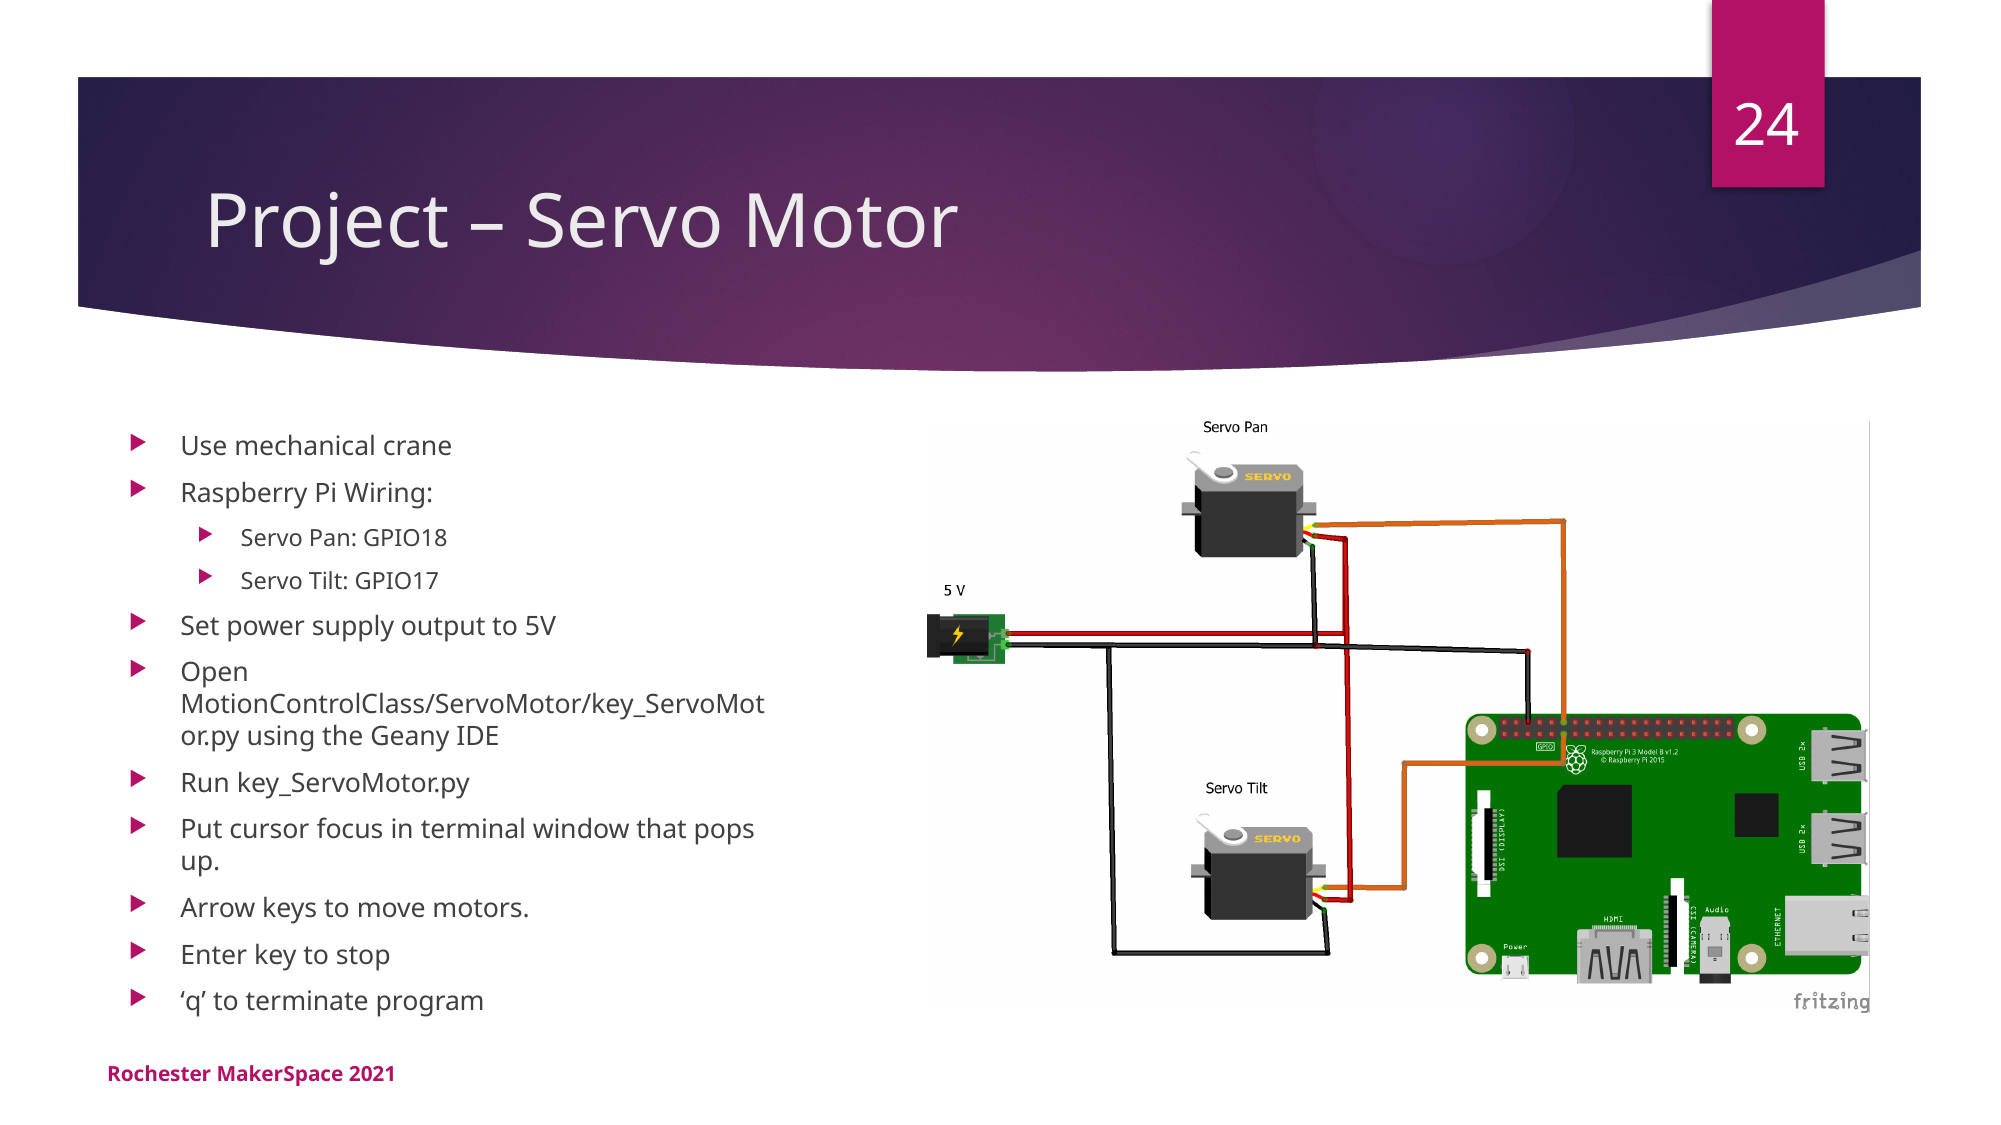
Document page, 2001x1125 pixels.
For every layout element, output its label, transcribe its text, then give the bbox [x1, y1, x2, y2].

picture [927, 421, 1870, 1013]
title Project – Servo Motor [189, 159, 1627, 276]
footer Rochester MakerSpace 2021 [92, 1048, 726, 1099]
list Use mechanical crane Raspberry Pi Wiring: Servo Pan: GPIO18 Servo Tilt: GPIO17 Set power supply output to 5V Open MotionControlClass/ServoMotor/key_ServoMotor.py using the Geany IDE Run key_ServoMotor.py Put cursor focus in terminal window that pops up. Arrow keys to move motors. Enter key to stop ‘q’ to terminate program [113, 421, 792, 1031]
slide_number 24 [1698, 48, 1836, 175]
